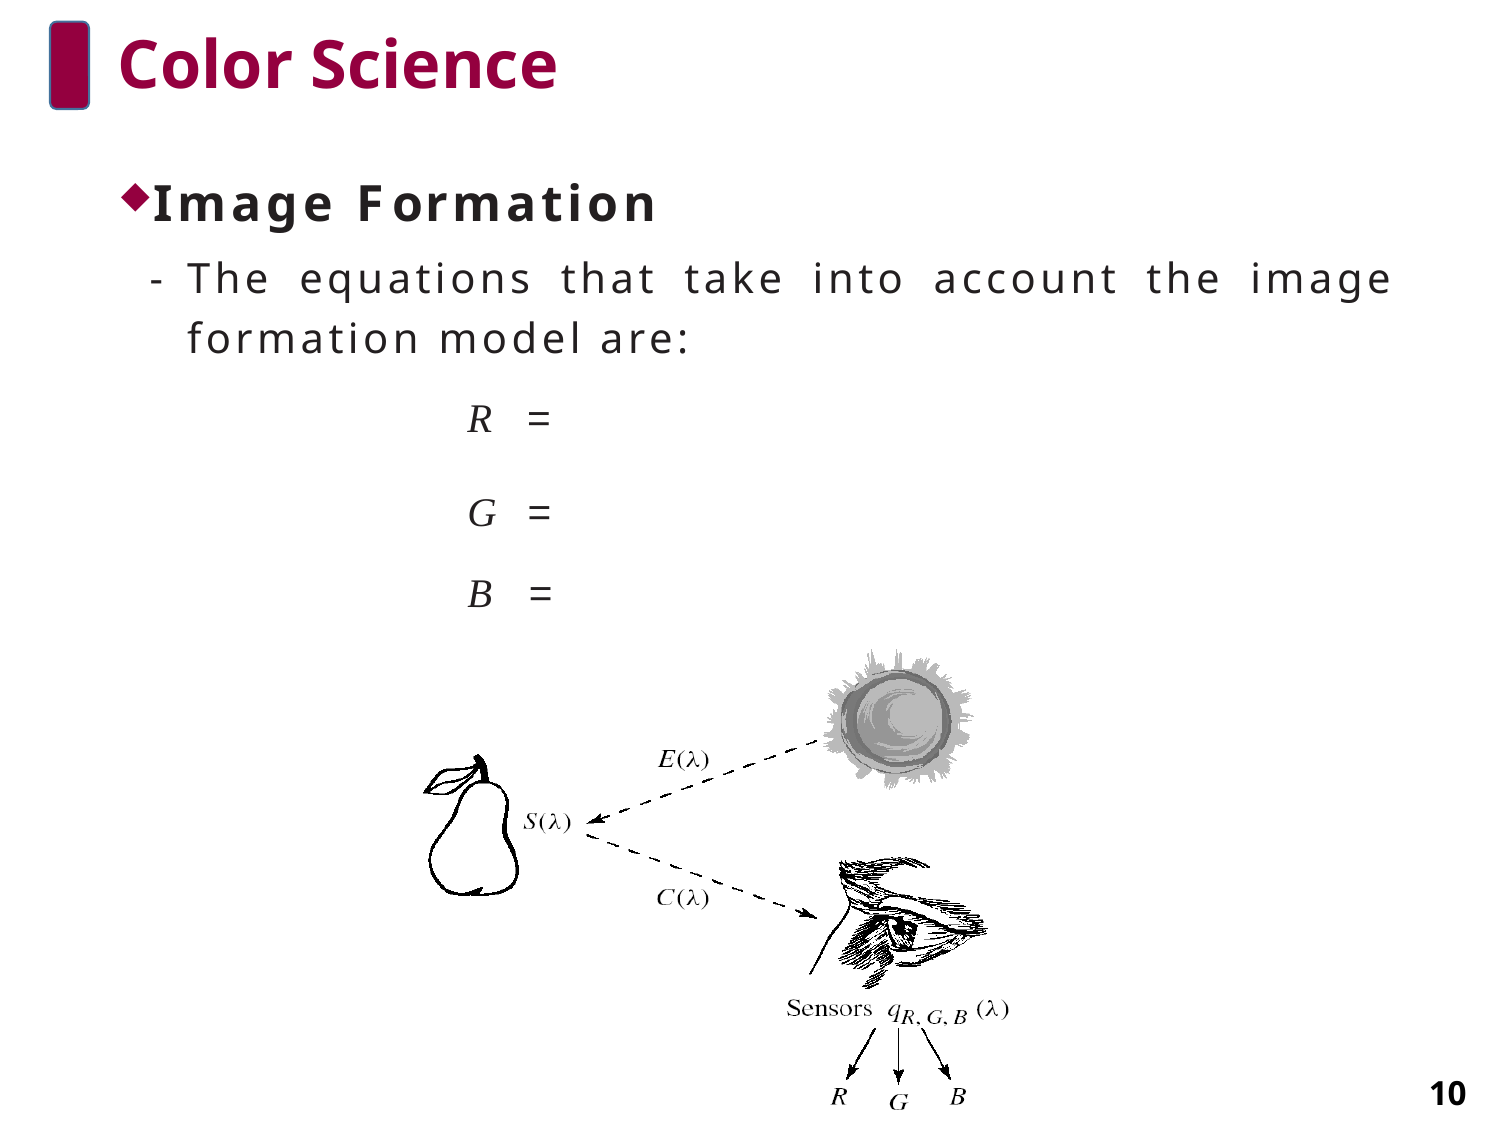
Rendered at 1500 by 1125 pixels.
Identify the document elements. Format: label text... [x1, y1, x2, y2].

list Image Formation The equations that take into account the image formation model are: [103, 164, 1412, 1079]
title Color Science [103, 23, 1397, 111]
text_box [388, 638, 1040, 1125]
slide_number 10 [1384, 1065, 1500, 1125]
